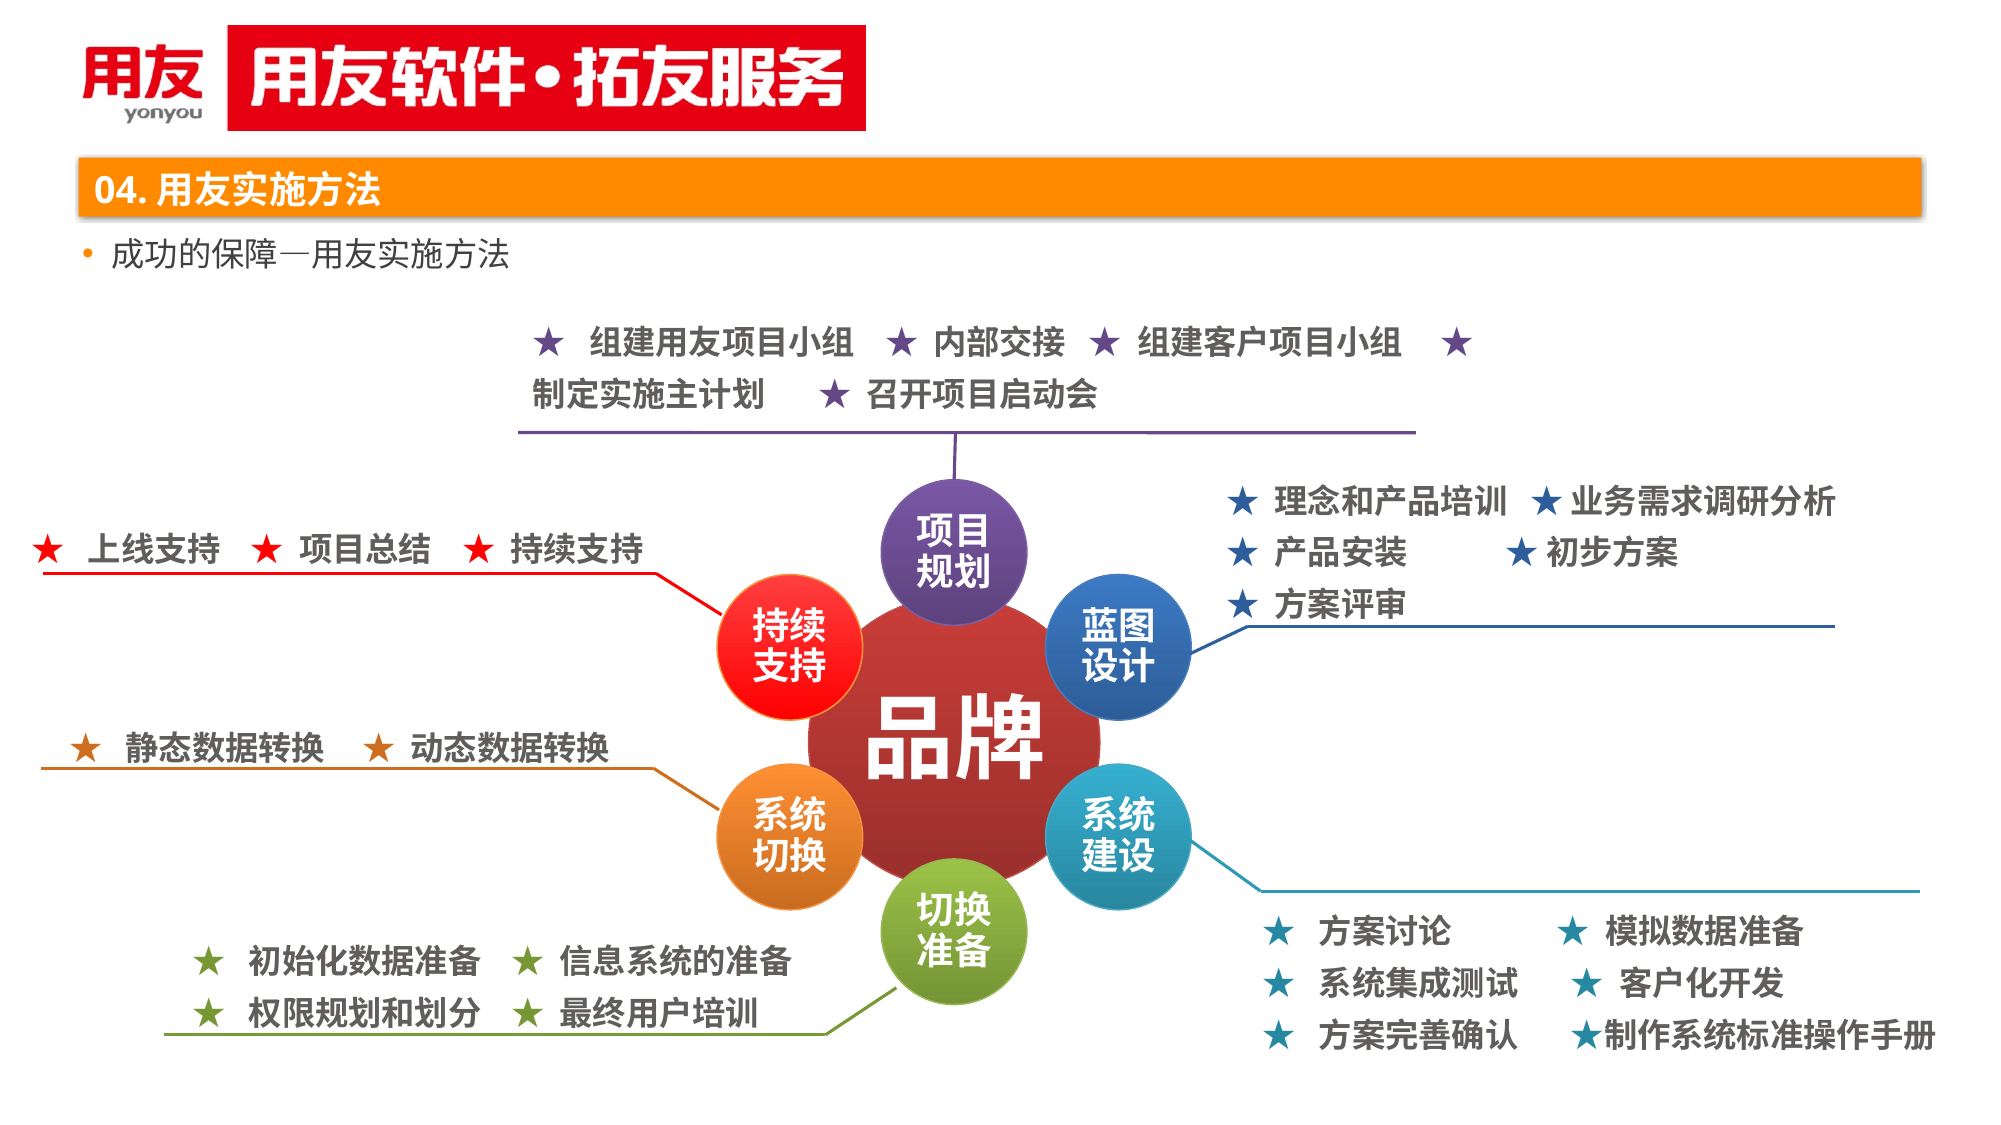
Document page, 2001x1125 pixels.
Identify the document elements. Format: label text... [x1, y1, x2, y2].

text_box 成功的保障—用友实施方法 [82, 233, 1922, 274]
text_box 04.用友实施方法 [94, 166, 1849, 212]
text_box [78, 157, 1922, 218]
picture [67, 25, 866, 131]
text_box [16, 302, 1984, 1064]
